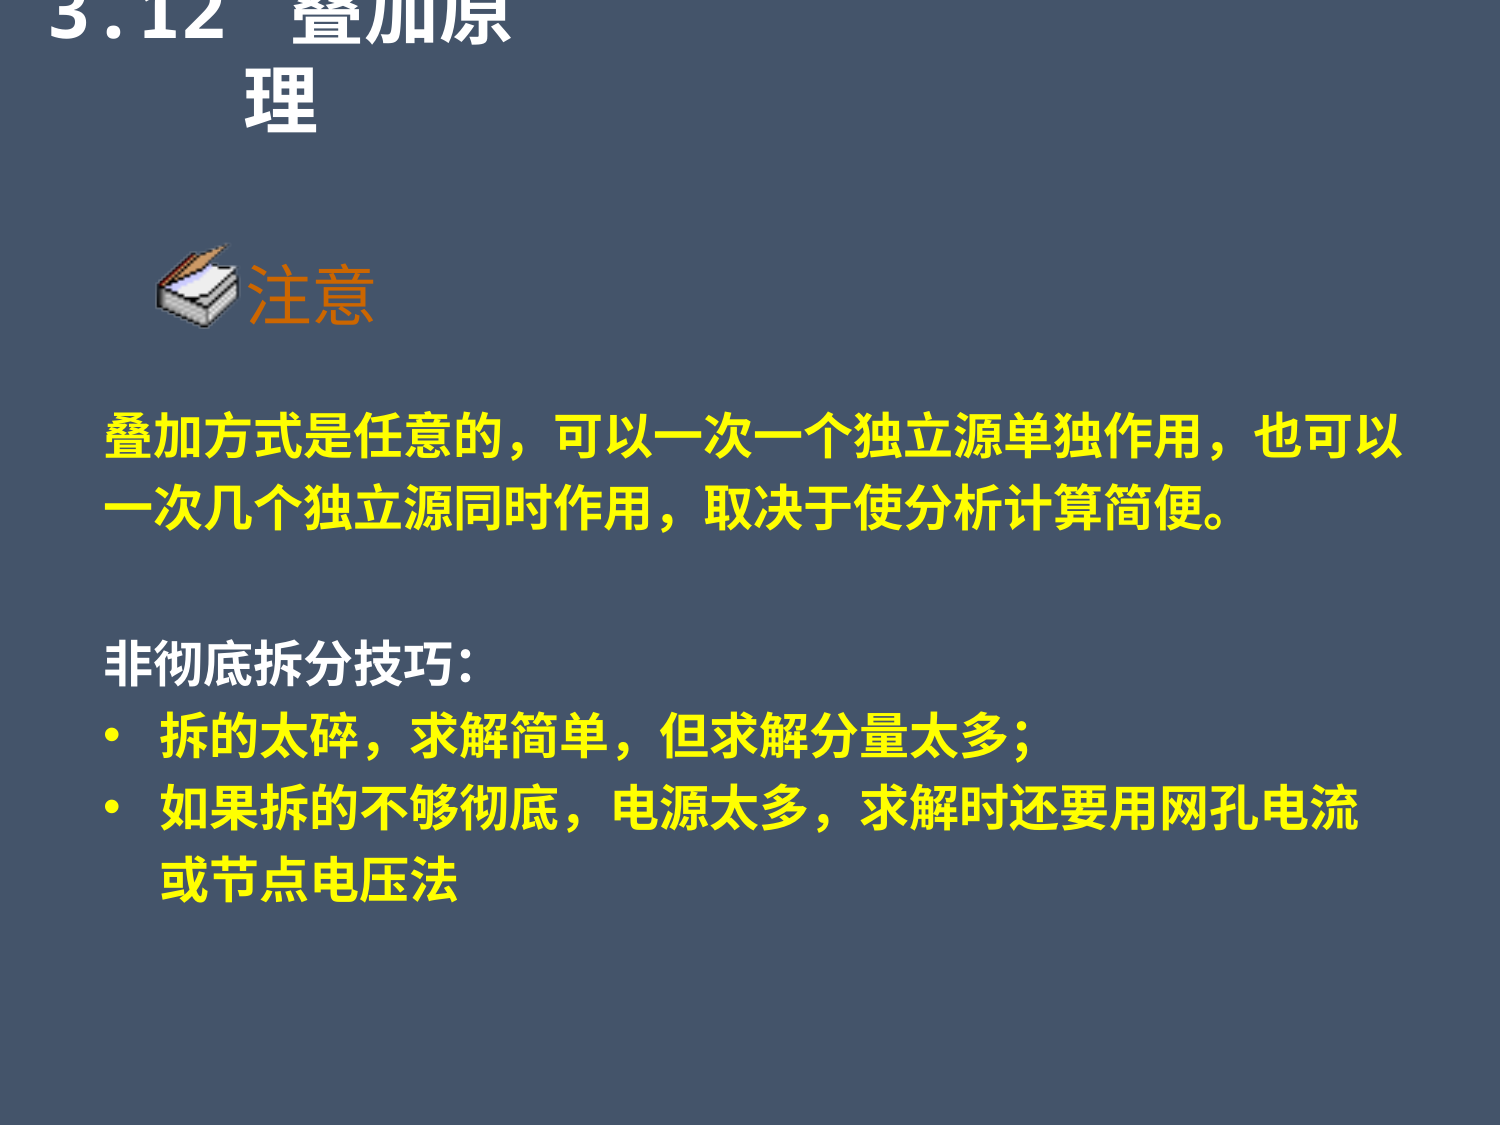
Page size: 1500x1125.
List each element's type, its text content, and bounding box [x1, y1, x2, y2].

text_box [123, 219, 394, 360]
text_box 3.12 叠加原理 [0, 0, 562, 151]
text_box 叠加方式是任意的，可以一次一个独立源单独作用，也可以一次几个独立源同时作用，取决于使分析计算简便。 非彻底拆分技巧： 拆的太碎，求解简单，但求解分量太多； 如果拆的不够彻底，电源太多，求解时还要用网孔电流或节点电压法 [88, 385, 1420, 916]
